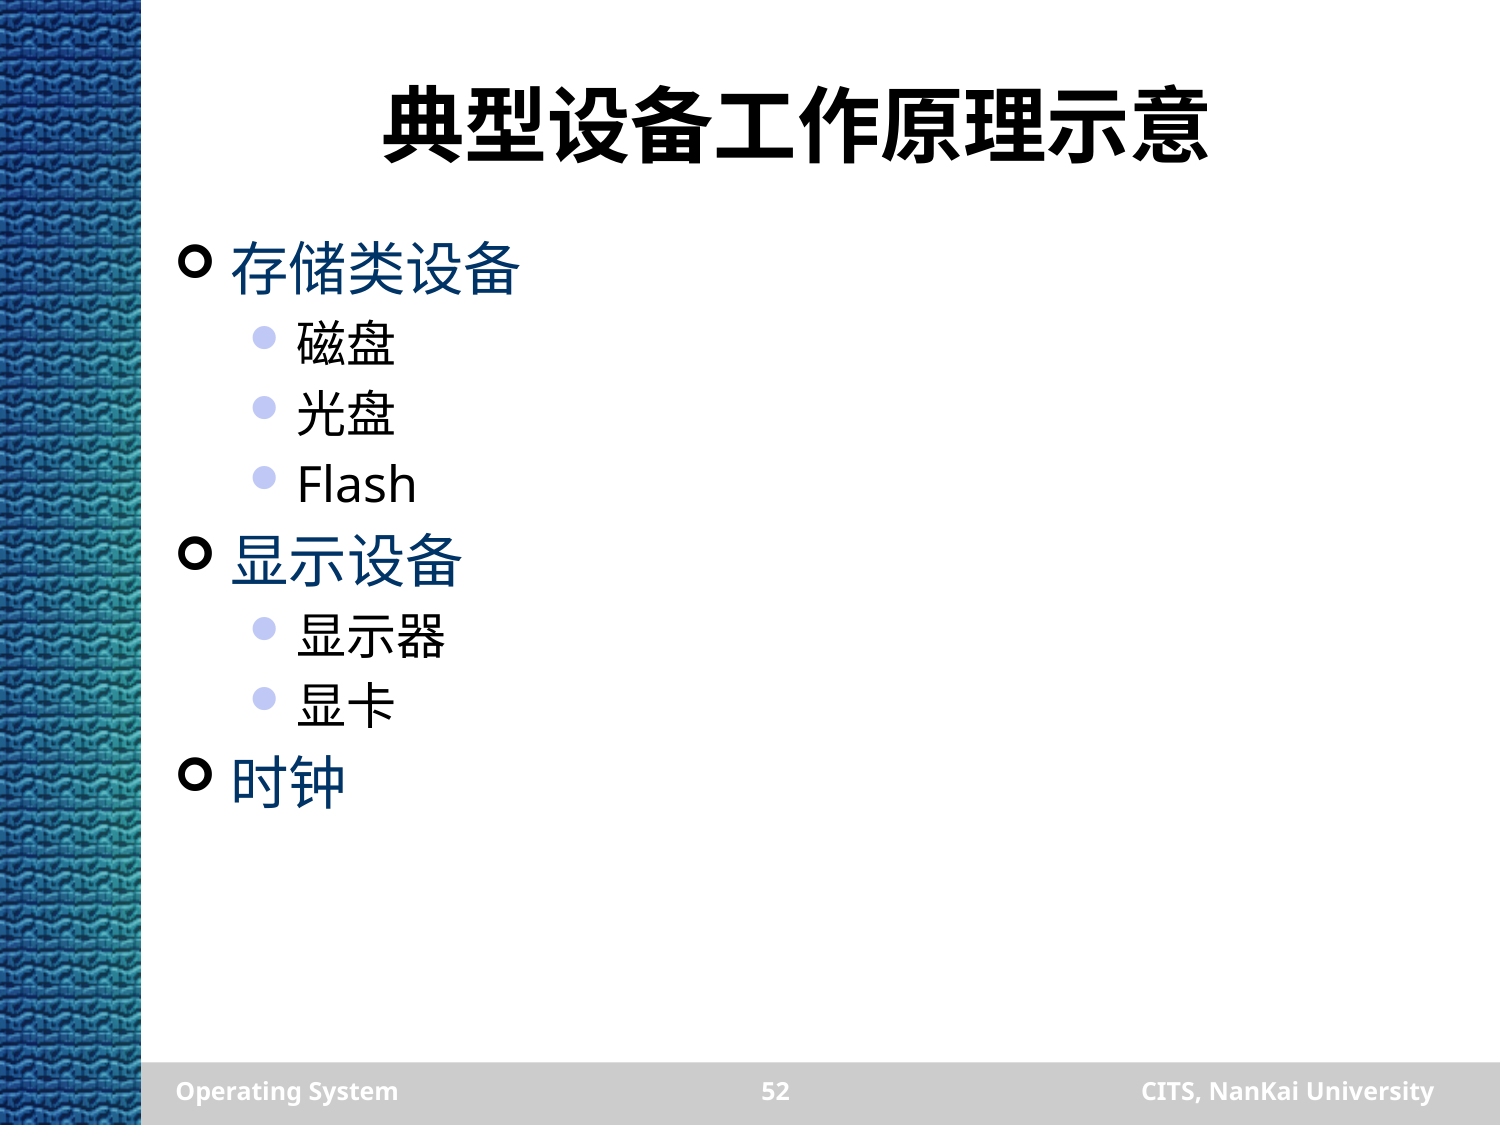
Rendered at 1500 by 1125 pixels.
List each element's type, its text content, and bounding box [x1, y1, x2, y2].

picture [0, 0, 141, 1125]
footer CITS, NanKai University [974, 1067, 1451, 1118]
slide_number Operating System [160, 1067, 574, 1118]
slide_number 52 [600, 1067, 951, 1118]
title 典型设备工作原理示意 [159, 50, 1436, 197]
list 存储类设备 磁盘 光盘 Flash 显示设备 显示器 显卡 时钟 [159, 224, 1483, 1047]
